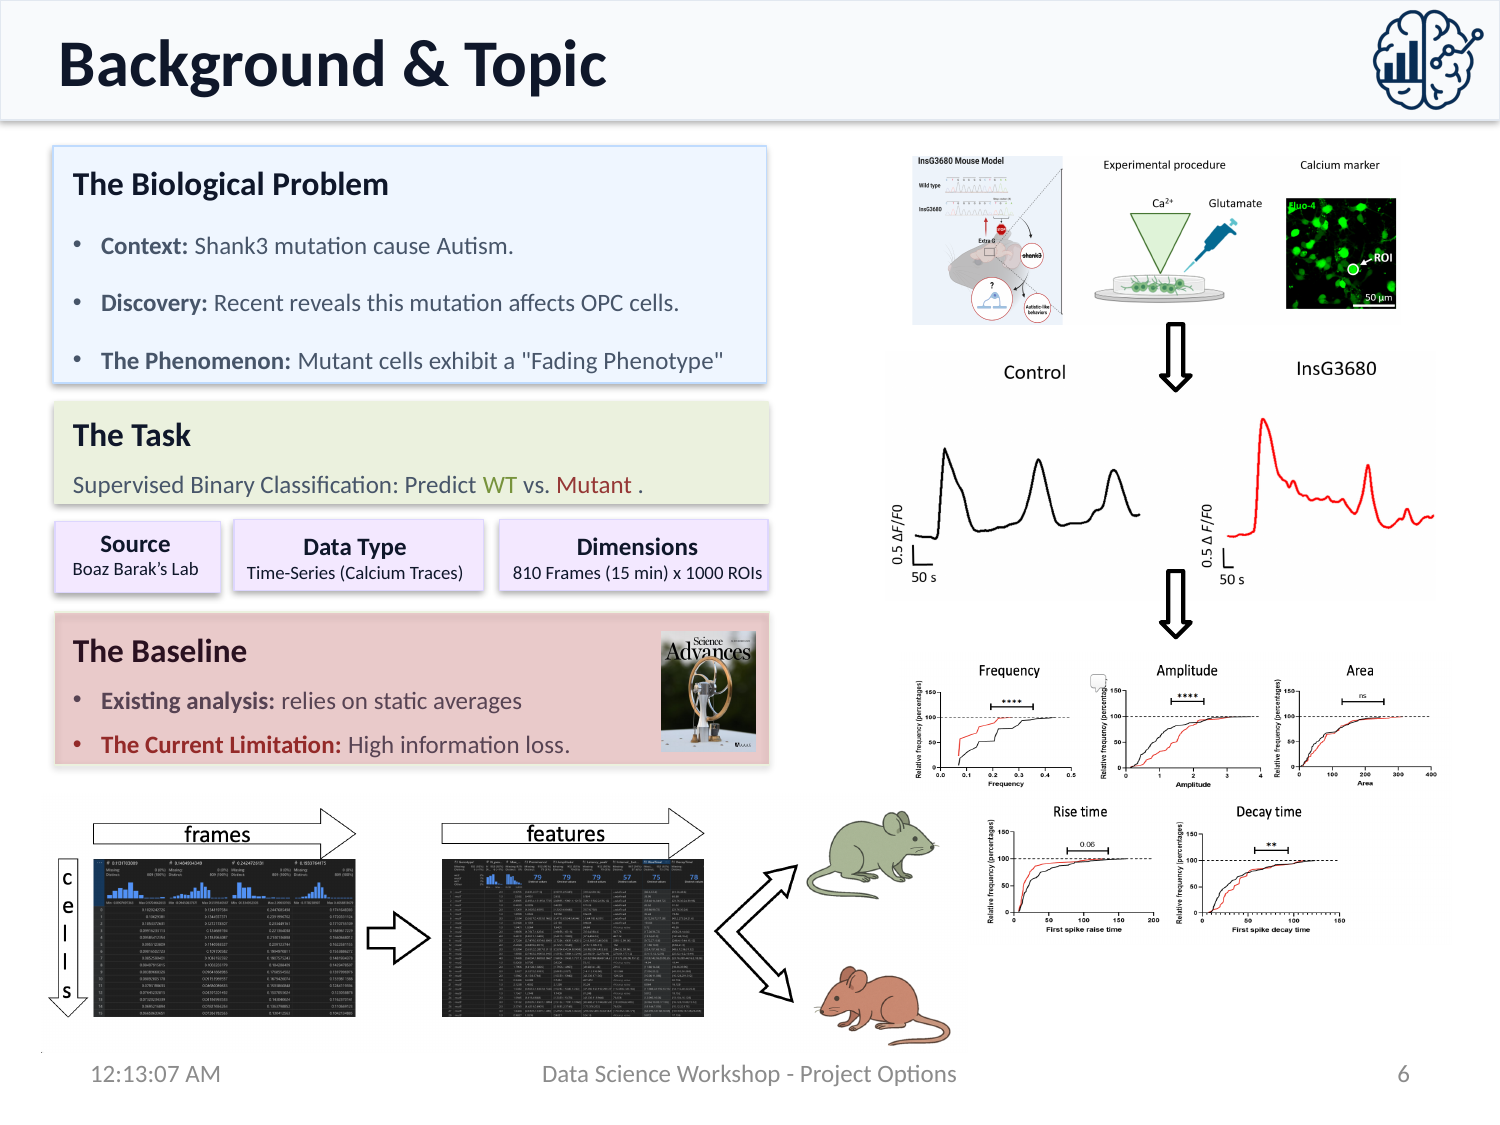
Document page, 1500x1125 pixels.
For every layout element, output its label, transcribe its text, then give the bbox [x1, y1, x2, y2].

text_box [52, 145, 767, 384]
text_box Source Boaz Barak’s Lab [53, 519, 218, 587]
text_box [1166, 333, 1186, 350]
picture [41, 651, 1453, 1053]
footer Data Science Workshop - Project Options [512, 1042, 988, 1103]
text_box [233, 519, 484, 523]
text_box [54, 587, 221, 593]
picture [1339, 0, 1500, 146]
text_box The Task Supervised Binary Classification: Predict WT vs. Mutant . [58, 405, 687, 506]
text_box [499, 519, 769, 523]
picture [911, 156, 1402, 325]
text_box Background & Topic [44, 11, 623, 107]
text_box Dimensions 810 Frames (15 min) x 1000 ROIs [483, 523, 792, 591]
text_box [1158, 609, 1193, 640]
text_box Data Type Time-Series (Calcium Traces) [212, 523, 483, 591]
text_box [54, 611, 770, 766]
picture [661, 631, 757, 752]
text_box [54, 401, 769, 504]
slide_number 6 [1074, 1042, 1425, 1103]
text_box The Biological Problem Context: Shank3 mutation cause Autism. Discovery: Recent reveals this mutation affects OPC cells. The Phenomenon: Mutant cells exhibit a "Fading Phenotype" [58, 154, 750, 382]
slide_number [75, 1061, 425, 1103]
text_box [0, 0, 1334, 121]
picture [885, 351, 1446, 602]
text_box The Baseline Existing analysis: relies on static averages The Current Limitation: High information loss. [58, 601, 785, 767]
